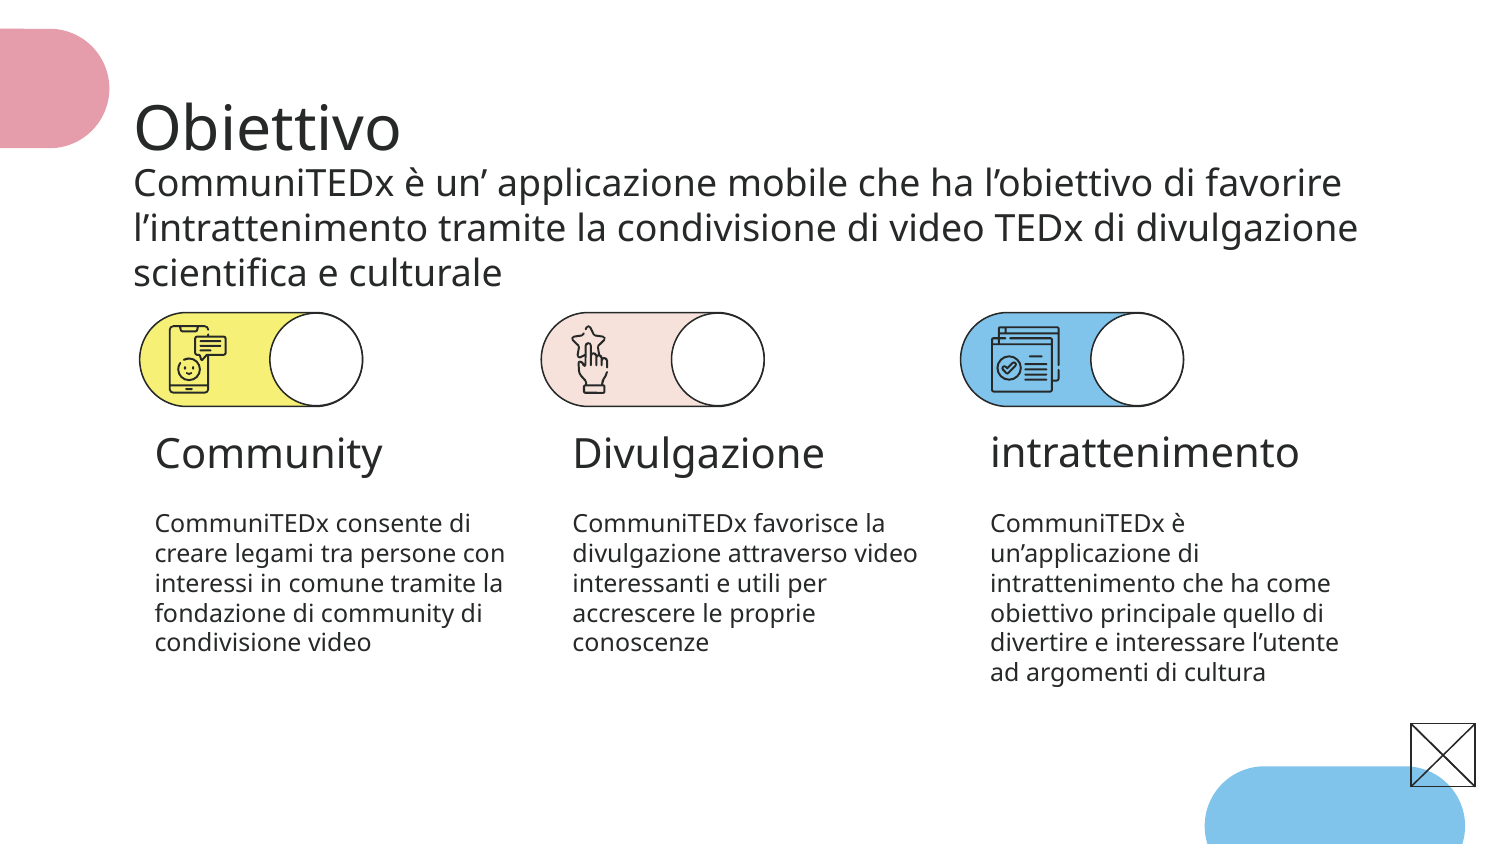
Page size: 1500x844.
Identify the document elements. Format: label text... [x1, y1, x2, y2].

subtitle Divulgazione [557, 359, 943, 492]
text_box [540, 312, 765, 407]
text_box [168, 324, 227, 394]
subtitle CommuniTEDx è un’applicazione di intrattenimento che ha come obiettivo principale quello di divertire e interessare l’utente ad argomenti di cultura [975, 492, 1361, 739]
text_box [139, 312, 363, 407]
title Obiettivo [118, 72, 1382, 143]
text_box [960, 312, 1184, 407]
subtitle intrattenimento [975, 357, 1361, 491]
subtitle CommuniTEDx consente di creare legami tra persone con interessi in comune tramite la fondazione di community di condivisione video [139, 492, 525, 739]
subtitle CommuniTEDx favorisce la divulgazione attraverso video interessanti e utili per accrescere le proprie conoscenze [557, 492, 943, 739]
text_box CommuniTEDx è un’ applicazione mobile che ha l’obiettivo di favorire l’intrattenimento tramite la condivisione di video TEDx di divulgazione scientifica e culturale [118, 143, 1406, 284]
subtitle Community [139, 359, 525, 492]
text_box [990, 326, 1060, 393]
